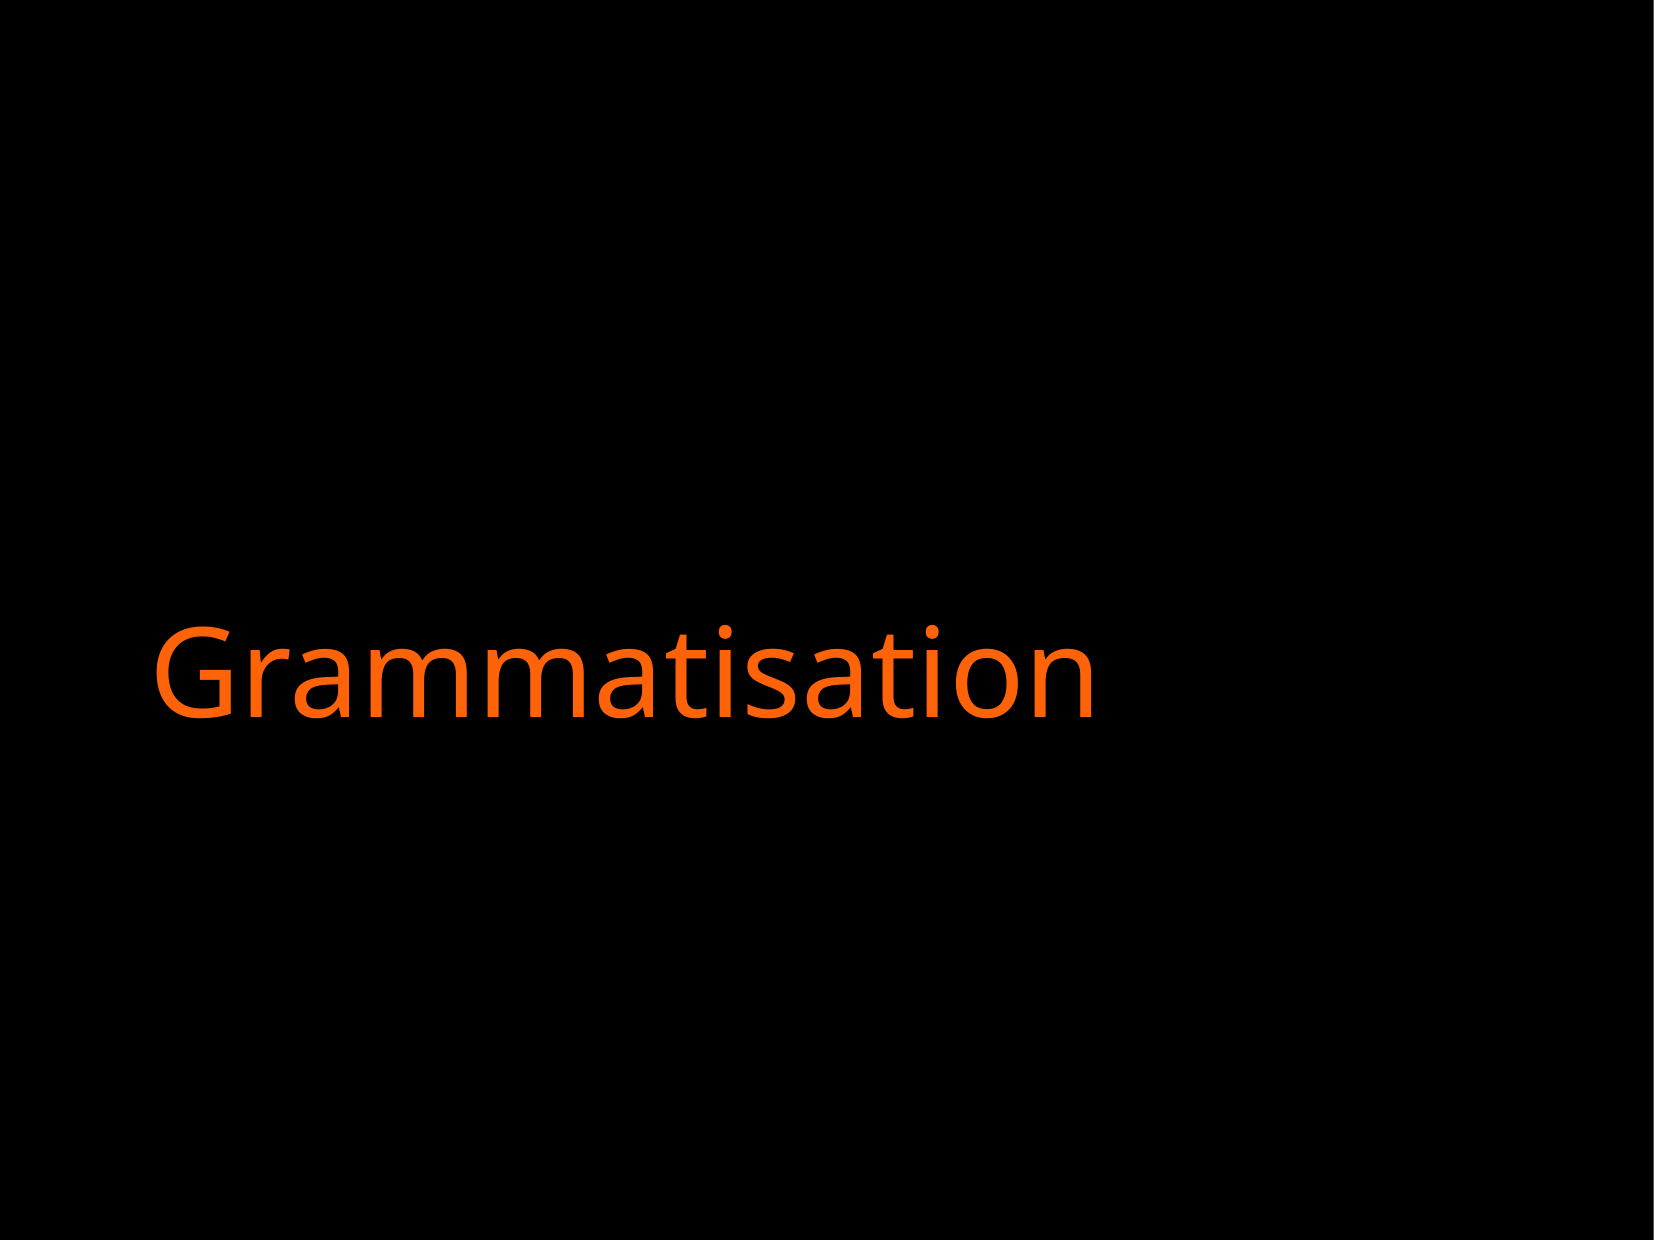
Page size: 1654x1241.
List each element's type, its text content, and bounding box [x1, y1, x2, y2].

text_box Grammatisation [134, 584, 1560, 794]
